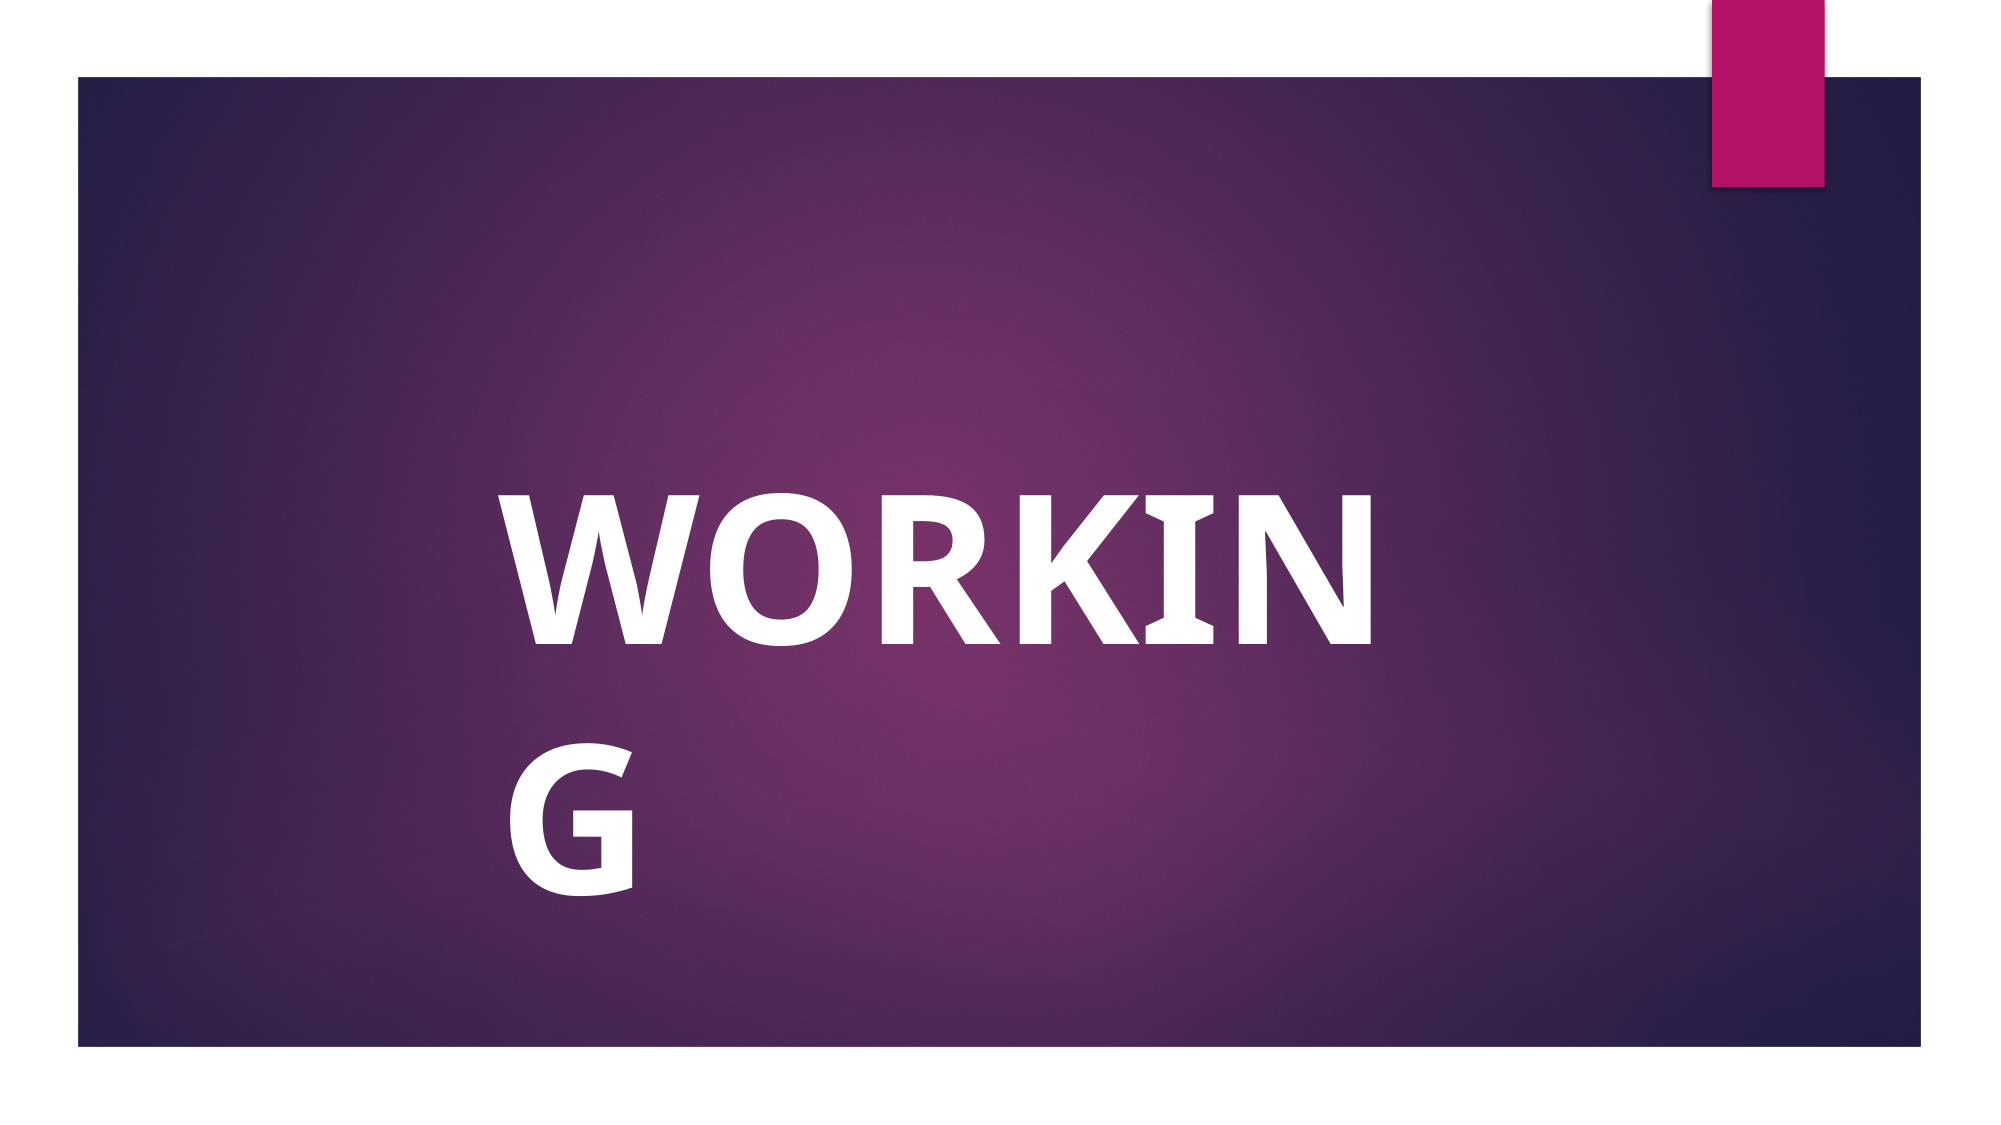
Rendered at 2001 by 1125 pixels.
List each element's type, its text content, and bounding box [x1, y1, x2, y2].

text_box WORKING [484, 428, 1516, 944]
